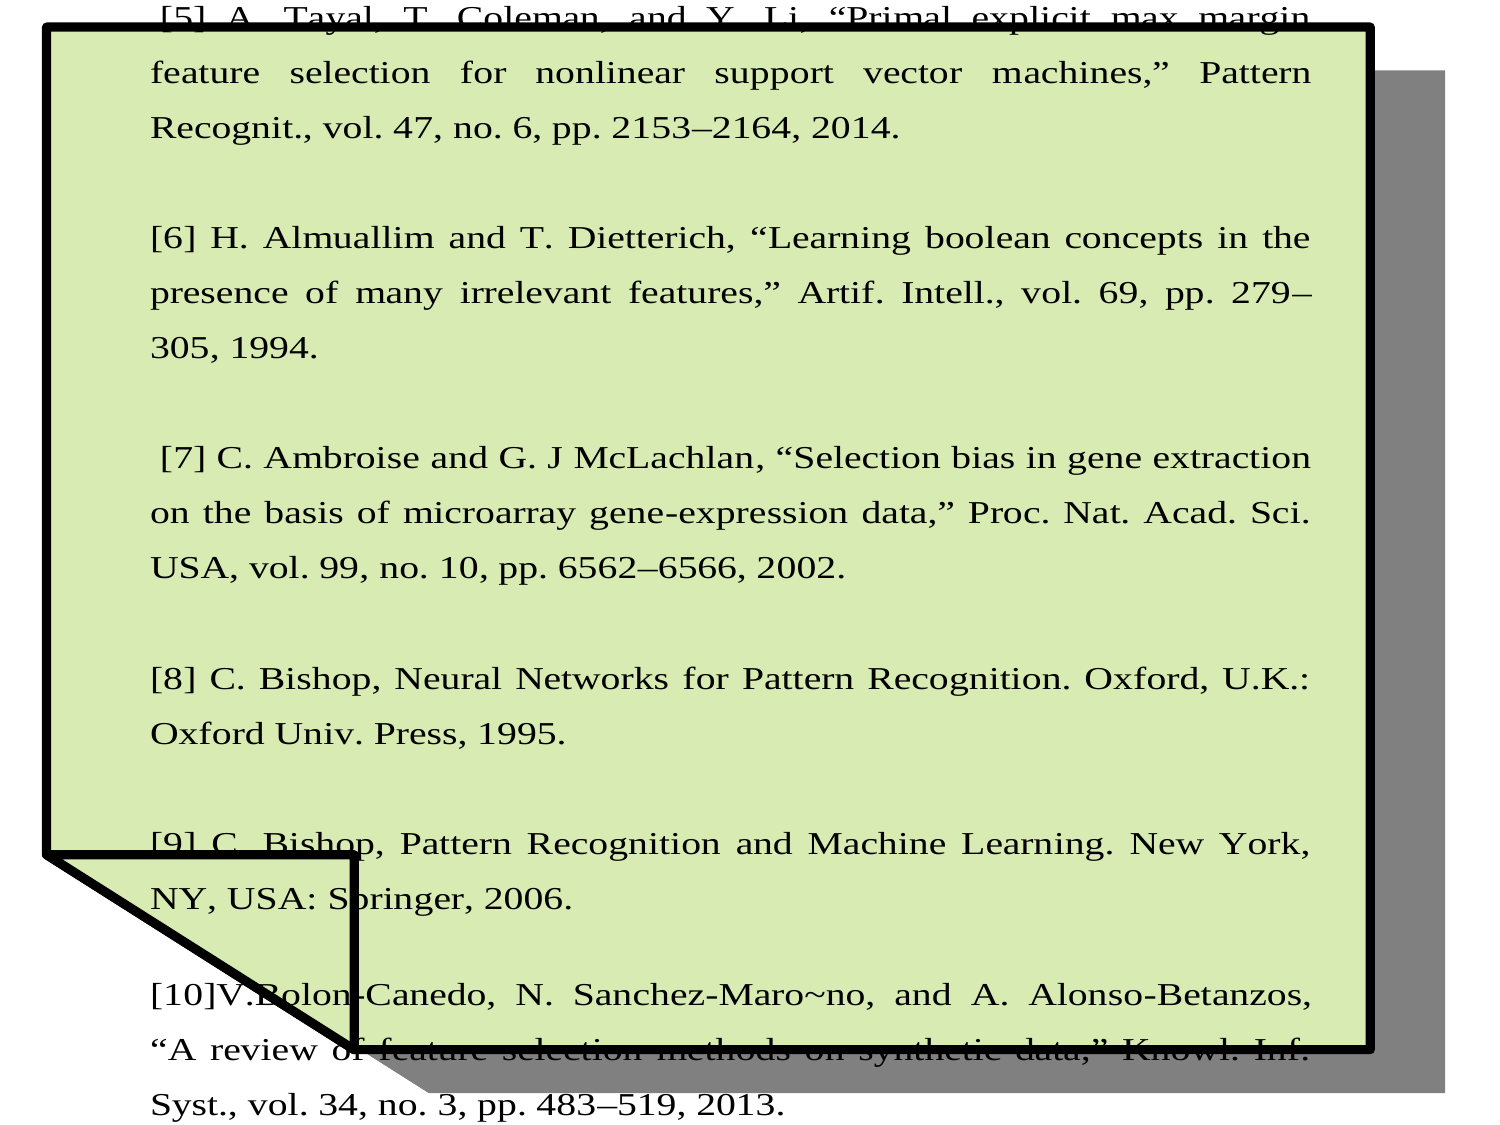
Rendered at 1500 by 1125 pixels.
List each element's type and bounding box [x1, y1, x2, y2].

picture [149, 0, 1313, 1125]
